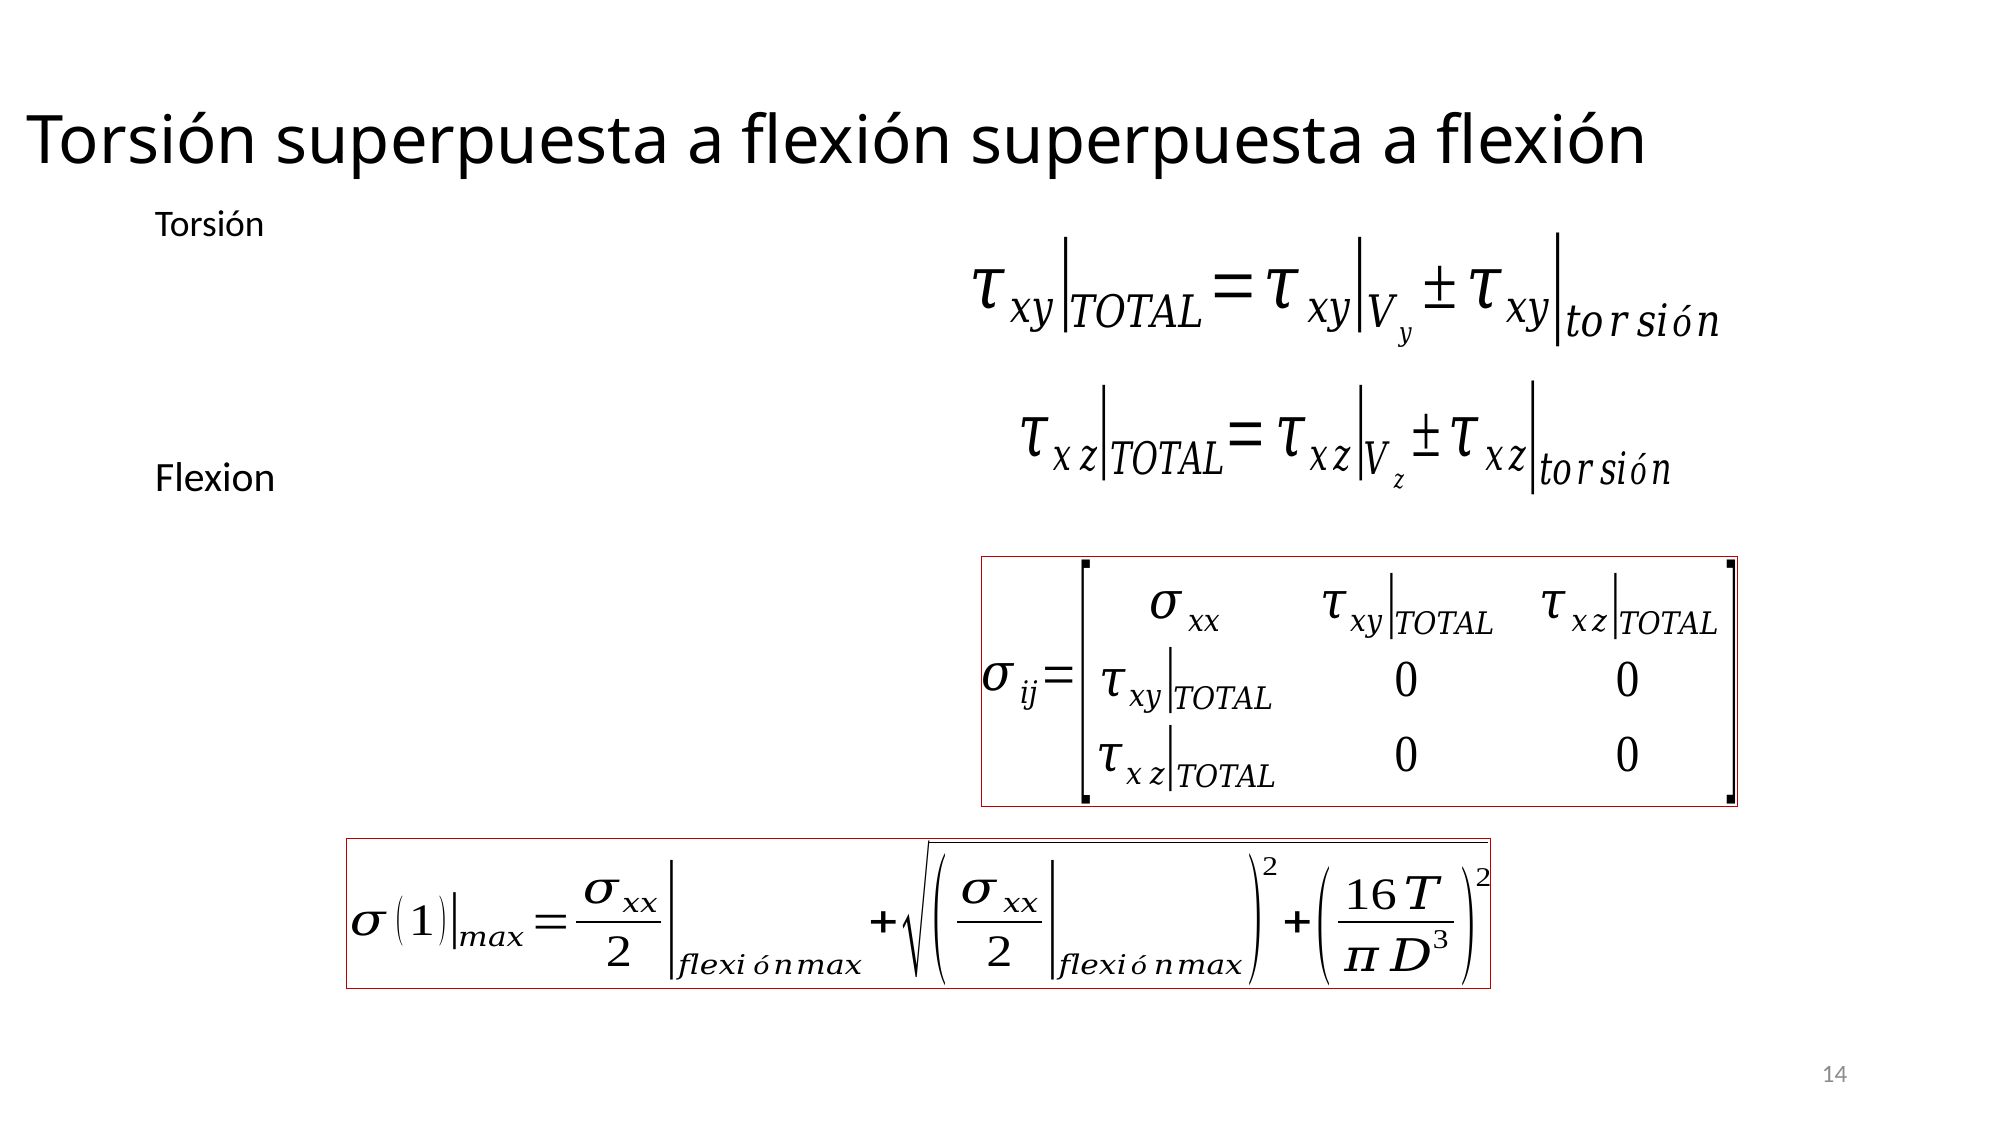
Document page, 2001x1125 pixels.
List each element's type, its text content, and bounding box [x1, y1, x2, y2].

slide_number 14 [1412, 1042, 1863, 1103]
title Torsión superpuesta a flexión superpuesta a flexión [11, 80, 1880, 204]
